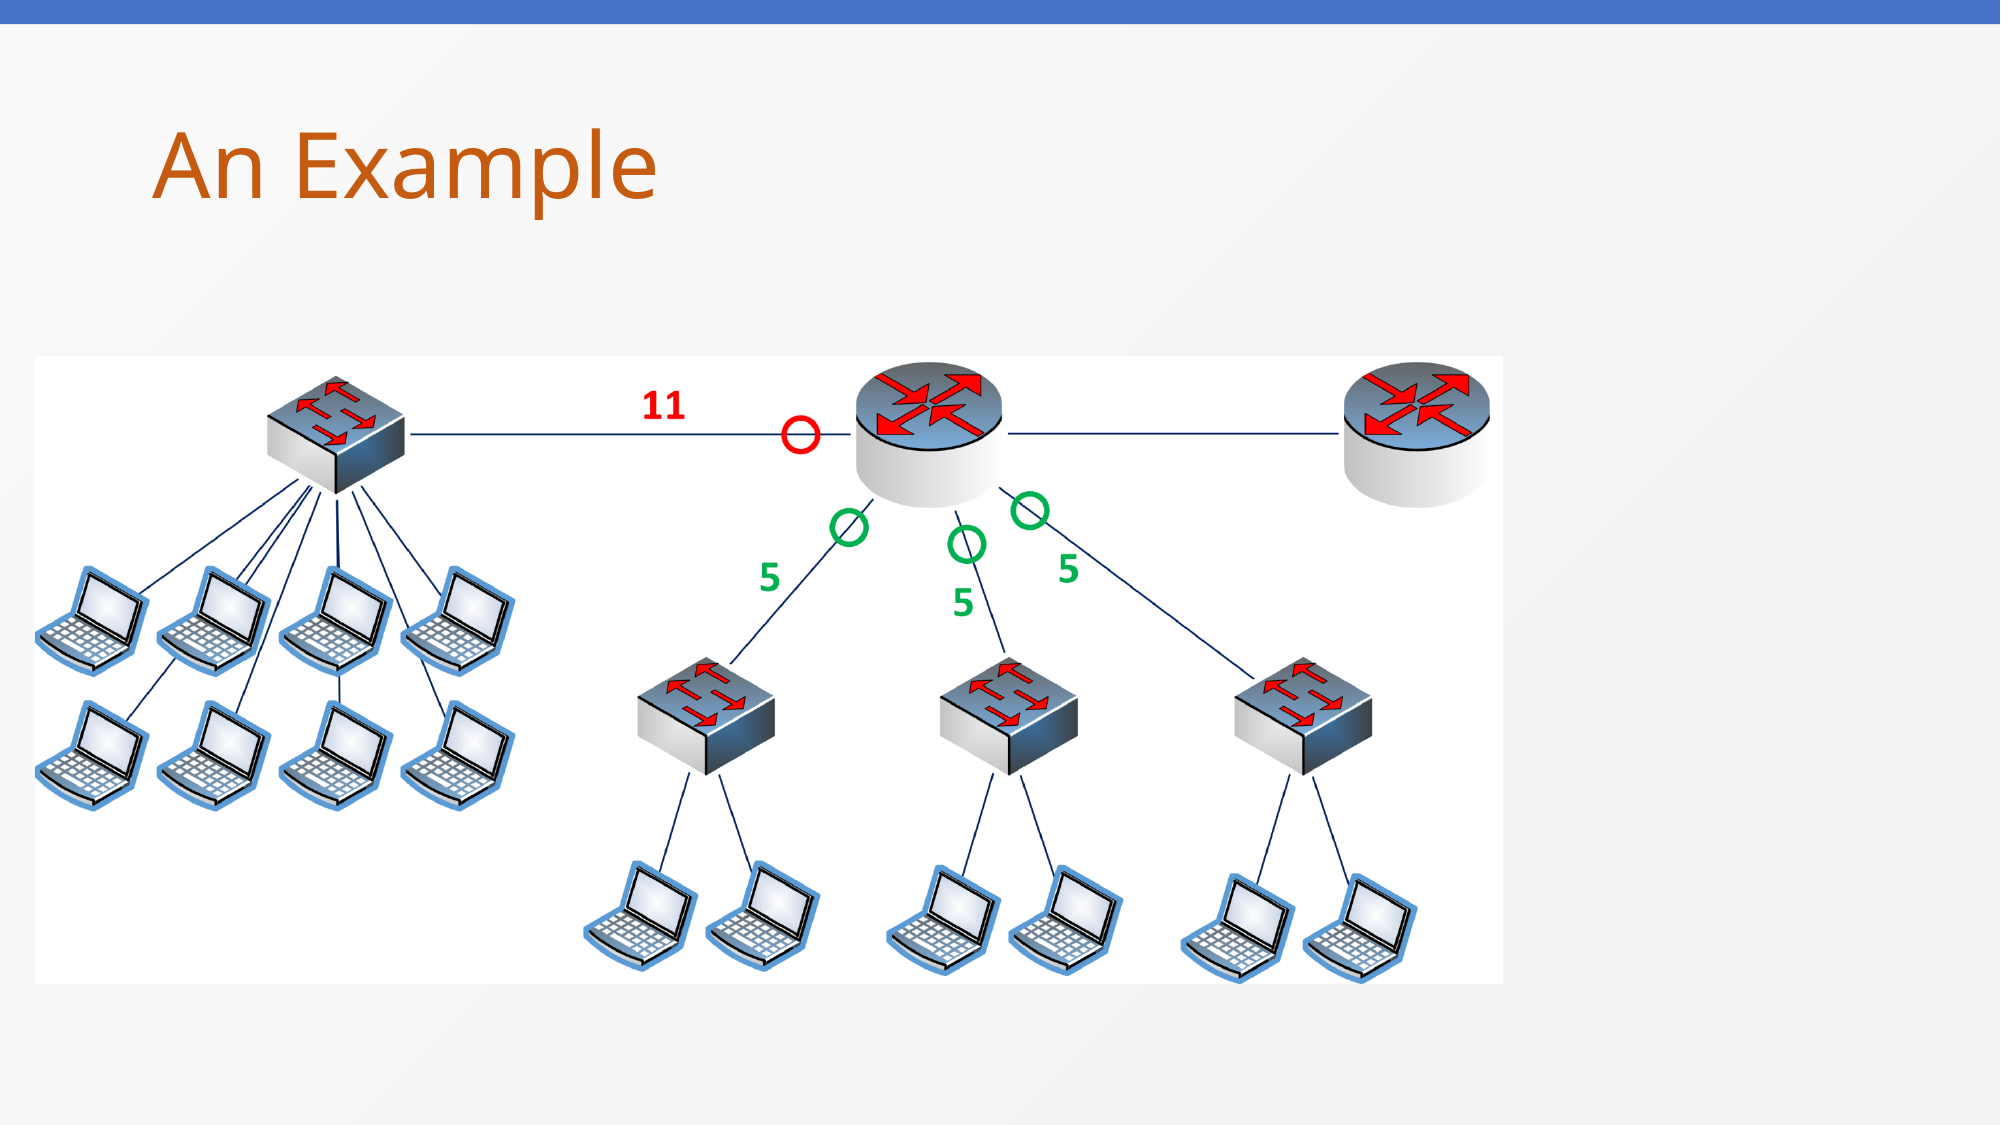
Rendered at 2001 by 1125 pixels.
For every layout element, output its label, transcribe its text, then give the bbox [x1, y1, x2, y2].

picture [34, 356, 1504, 984]
title An Example [137, 59, 1863, 278]
text_box [0, 0, 2000, 25]
